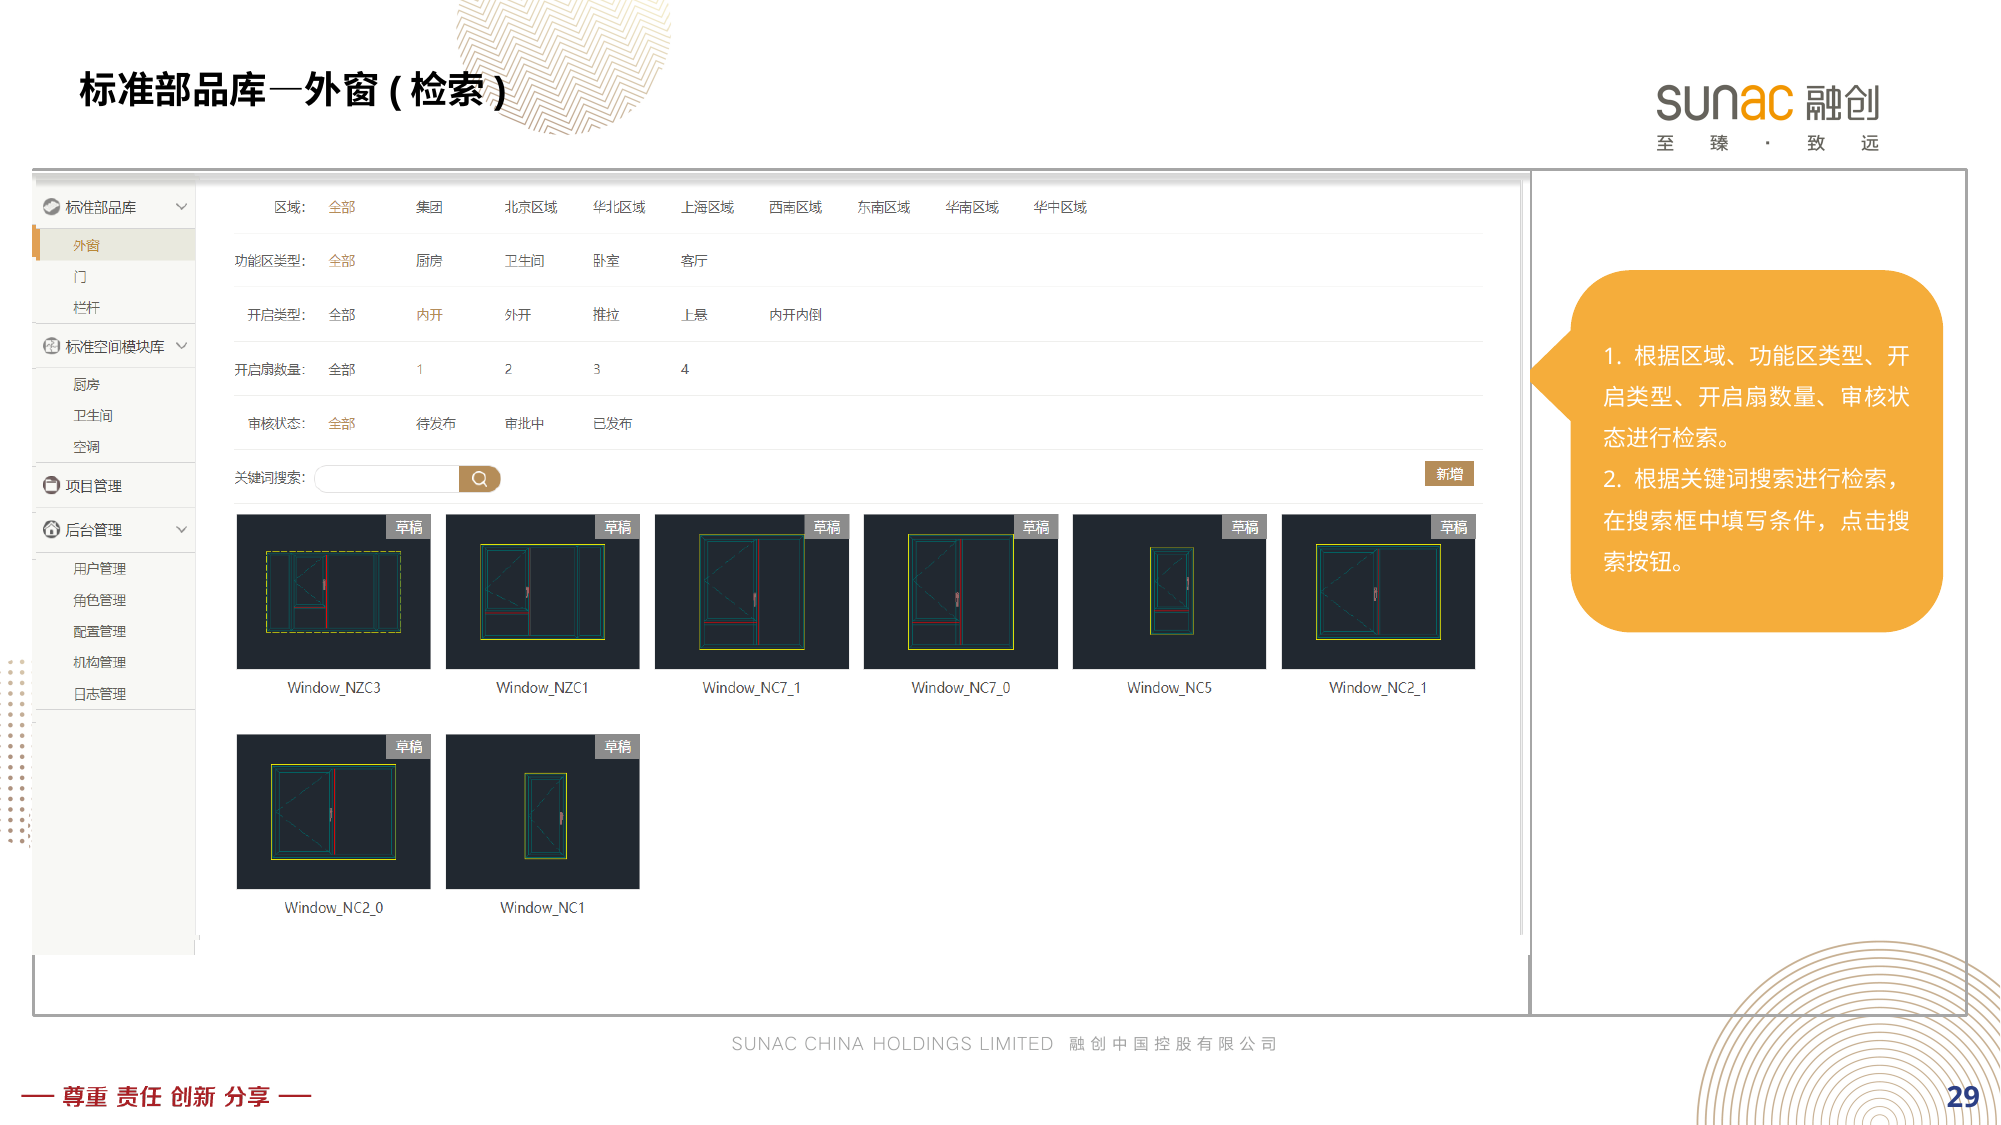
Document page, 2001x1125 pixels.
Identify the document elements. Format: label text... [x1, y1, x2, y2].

title 标准部品库—外窗(检索) [70, 52, 1632, 126]
text_box 1. 根据区域、功能区类型、开启类型、开启扇数量、审核状态进行检索。 2. 根据关键词搜索进行检索，在搜索框中填写条件，点击搜索按钮。 [1530, 268, 1946, 635]
picture [0, 0, 2001, 1125]
